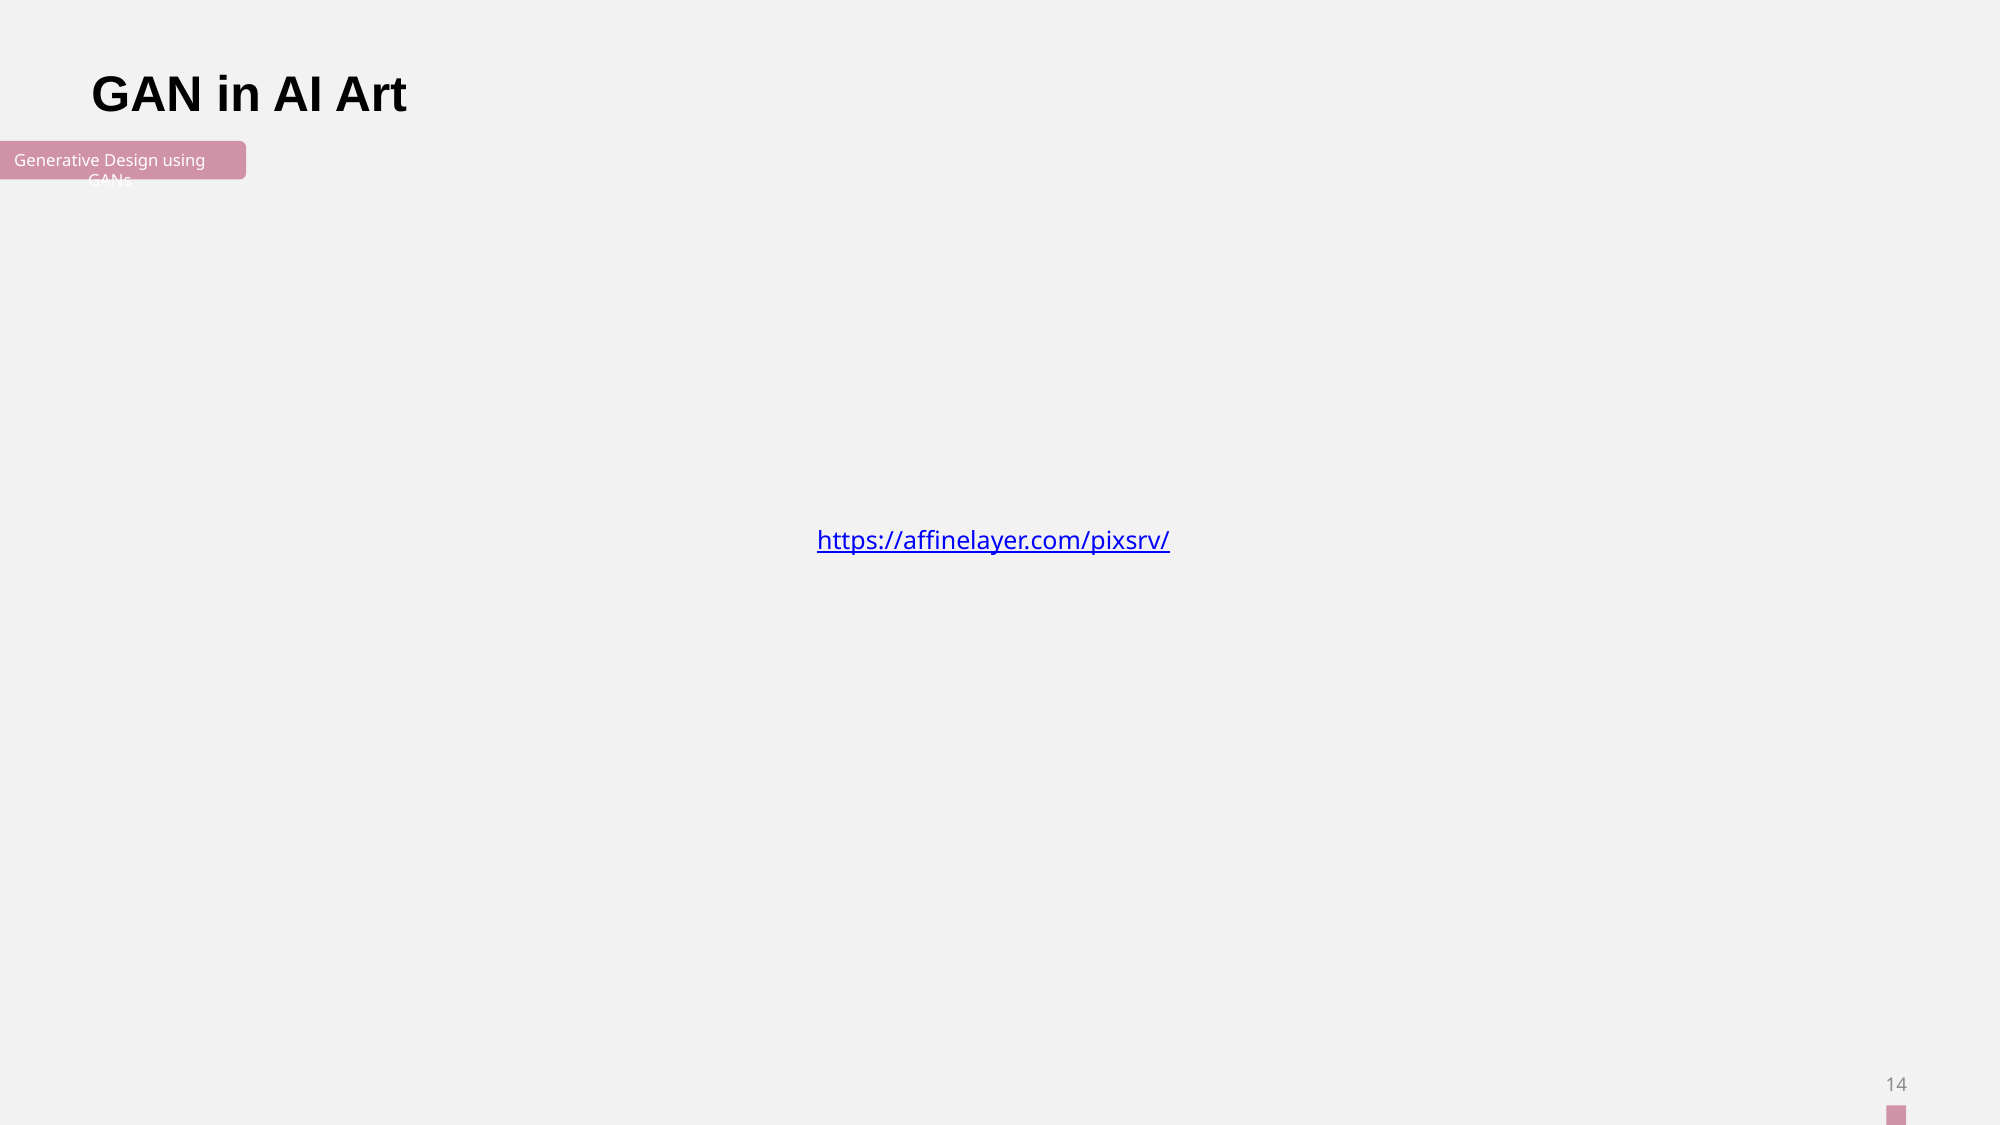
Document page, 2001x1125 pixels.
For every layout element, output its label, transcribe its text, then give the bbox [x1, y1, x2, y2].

text_box https://affinelayer.com/pixsrv/ [802, 517, 1186, 566]
text_box [331, 0, 1656, 125]
text_box [1884, 1103, 1908, 1125]
text_box GAN in AI Art [76, 54, 423, 130]
text_box Generative Design using GANs [0, 140, 247, 180]
text_box 14 [1864, 1070, 1929, 1101]
